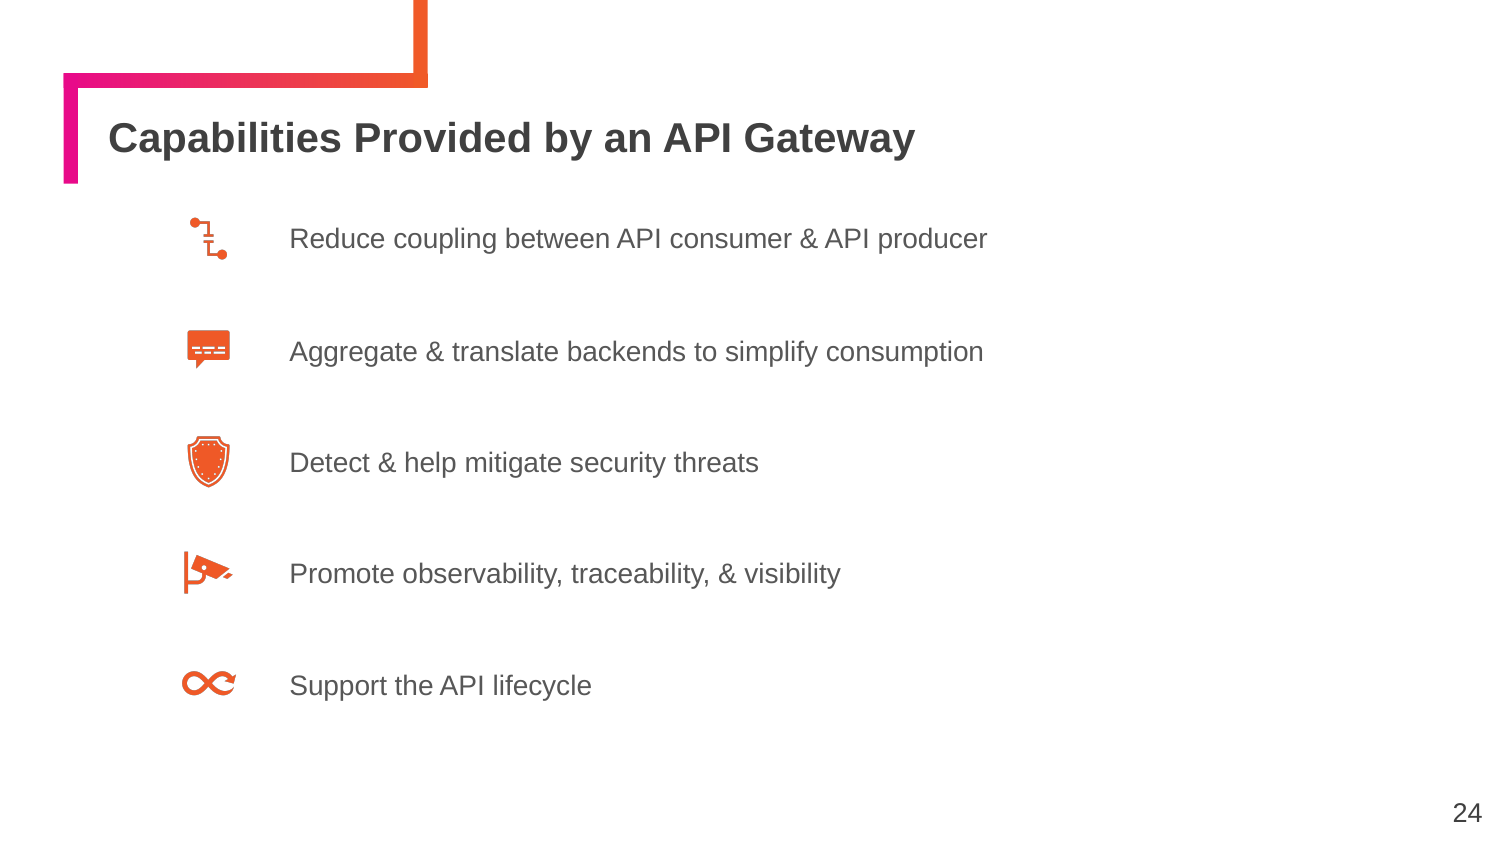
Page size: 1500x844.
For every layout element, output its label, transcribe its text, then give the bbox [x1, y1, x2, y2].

picture [179, 543, 238, 602]
text_box Aggregate & translate backends to simplify consumption [276, 319, 1250, 381]
text_box Detect & help mitigate security threats [276, 430, 1250, 492]
picture [179, 209, 238, 268]
picture [179, 654, 238, 713]
text_box Support the API lifecycle [276, 653, 1250, 715]
title Capabilities Provided by an API Gateway [100, 117, 1455, 169]
picture [179, 431, 238, 491]
text_box Reduce coupling between API consumer & API producer [276, 206, 1250, 268]
text_box Promote observability, traceability, & visibility [276, 541, 1250, 603]
slide_number 24 [1403, 779, 1494, 844]
picture [179, 320, 238, 380]
